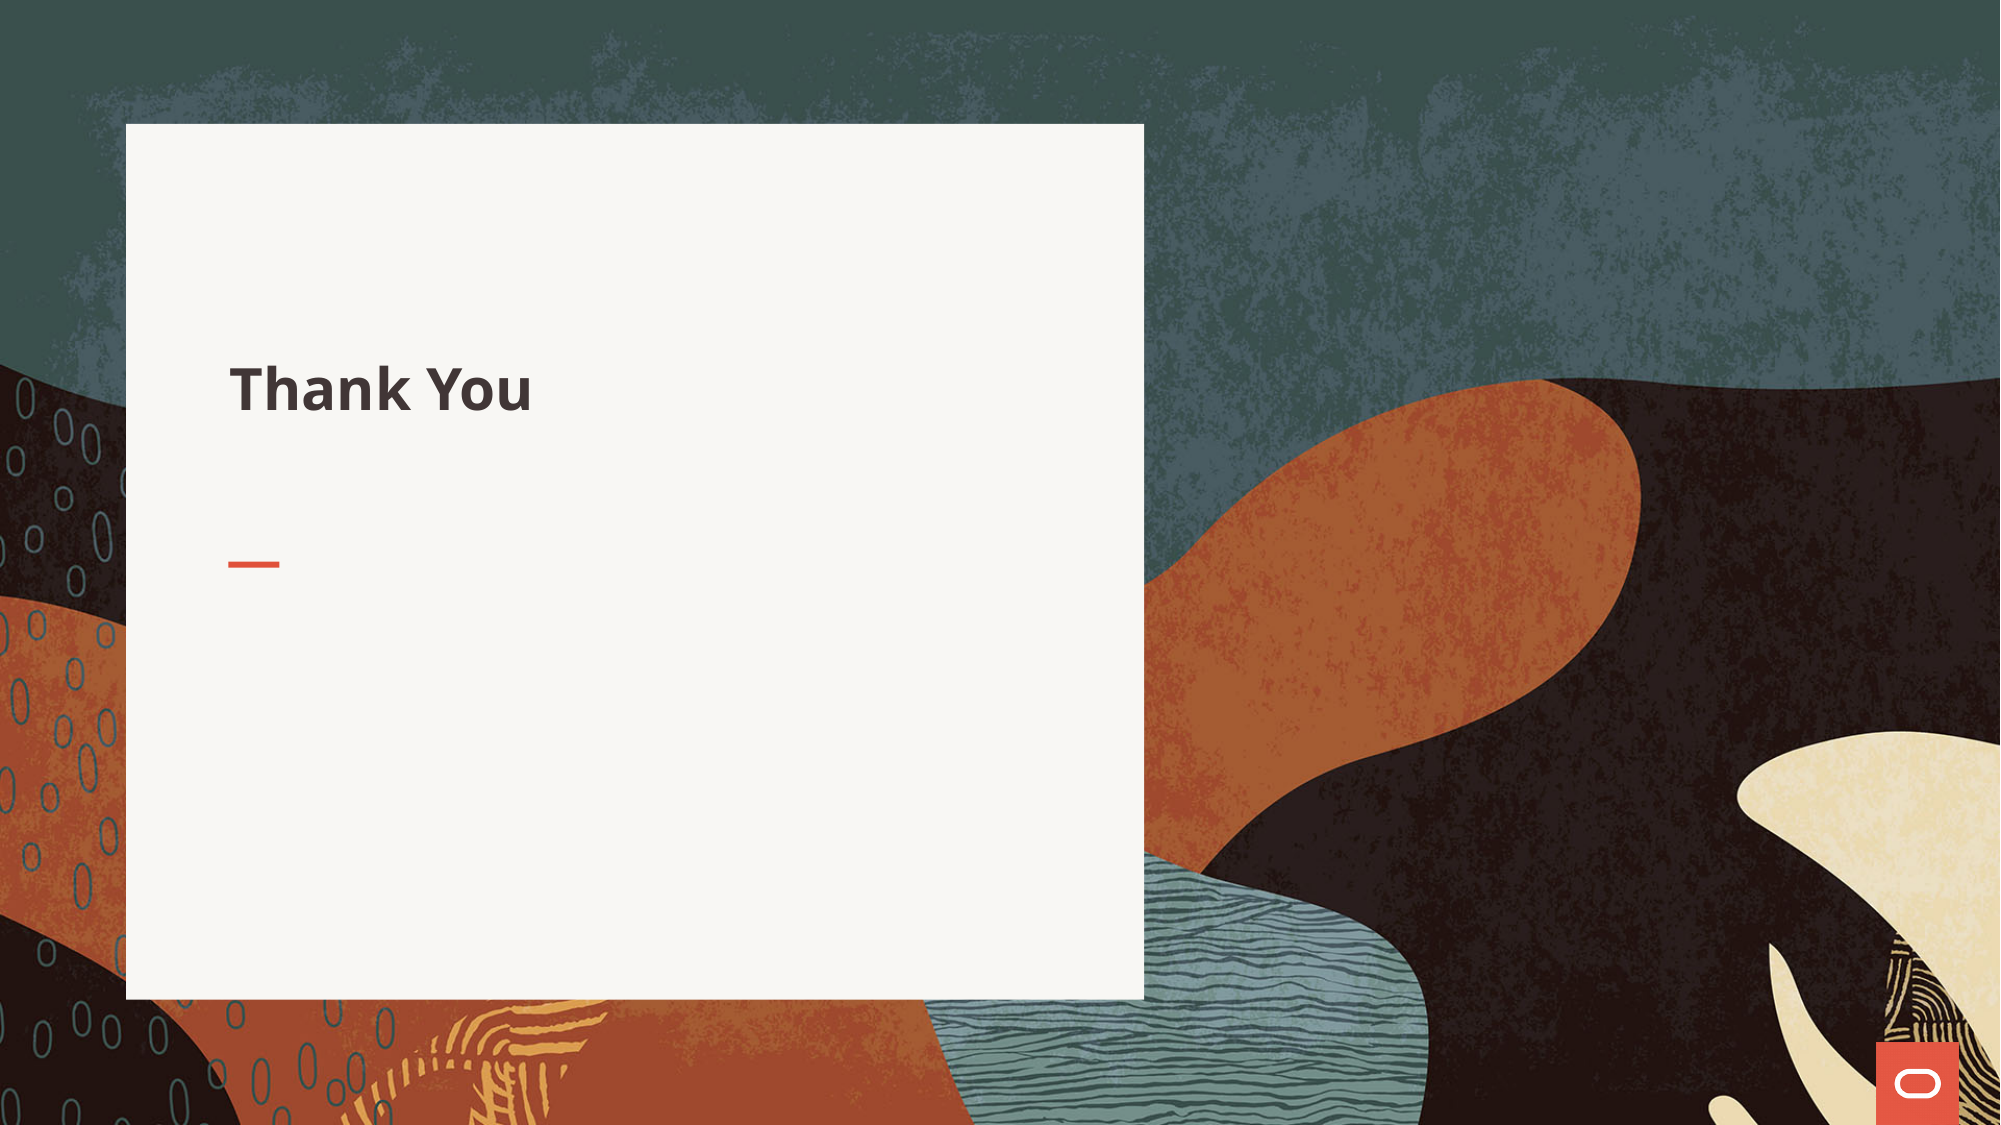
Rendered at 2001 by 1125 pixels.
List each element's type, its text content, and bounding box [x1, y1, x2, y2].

title Thank You [229, 292, 1042, 431]
picture [0, 0, 2000, 1125]
